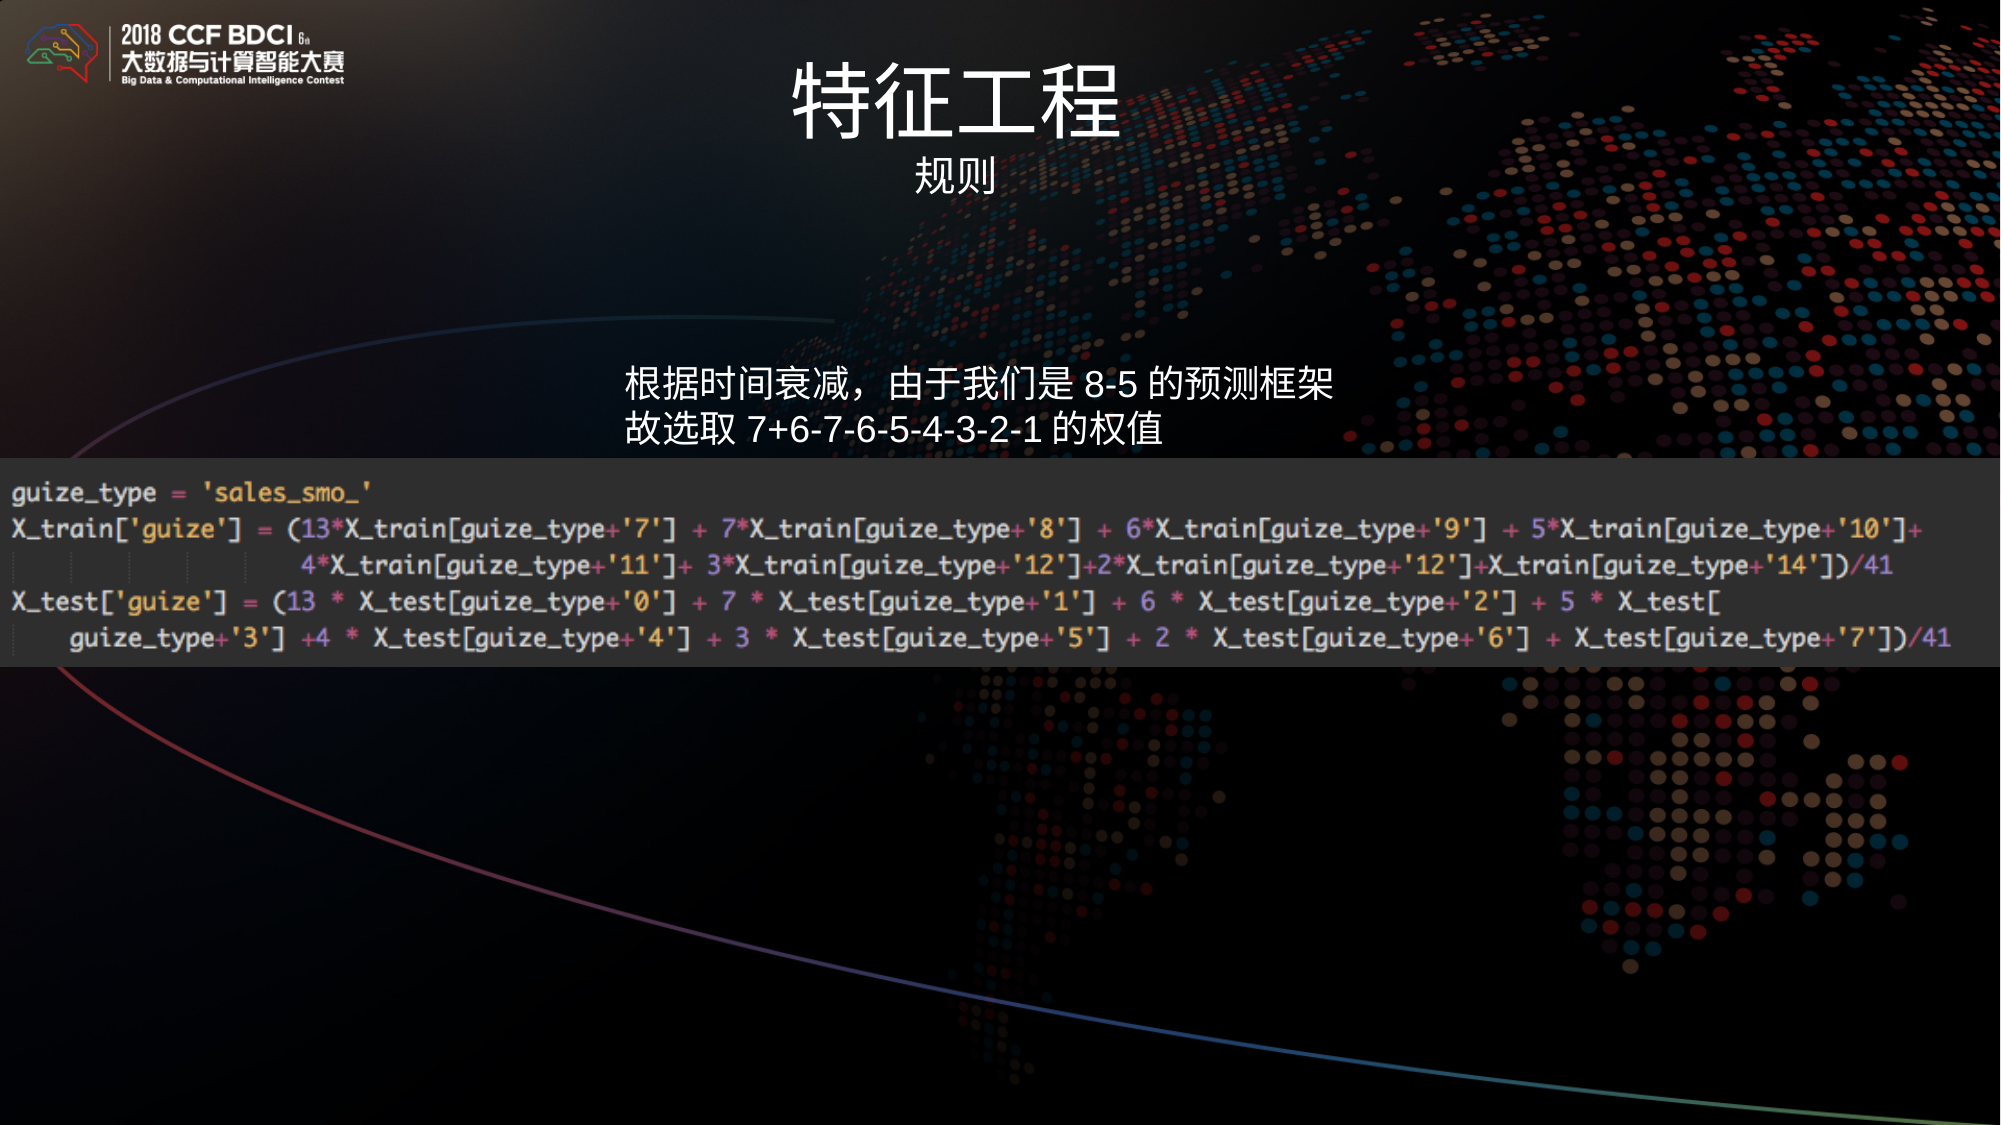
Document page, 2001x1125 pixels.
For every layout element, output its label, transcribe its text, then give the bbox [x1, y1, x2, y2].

picture [0, 0, 2001, 1125]
text_box 根据时间衰减，由于我们是8-5的预测框架 故选取7+6-7-6-5-4-3-2-1的权值 [610, 352, 1350, 457]
text_box 特征工程 规则 [774, 42, 1138, 207]
